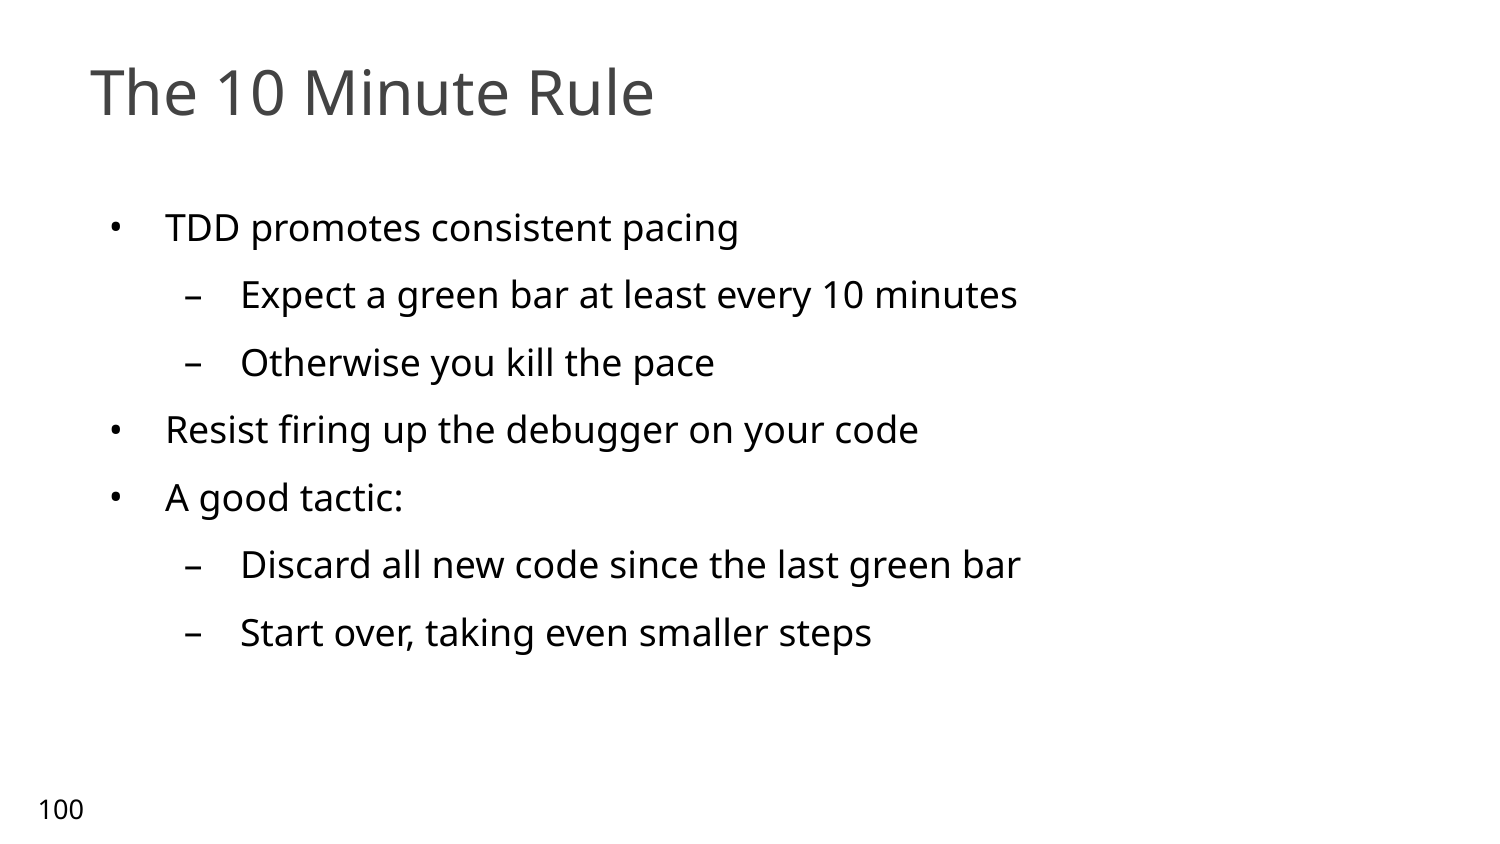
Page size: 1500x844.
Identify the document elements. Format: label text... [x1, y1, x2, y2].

title The 10 Minute Rule [75, 33, 1425, 148]
slide_number 100 [22, 795, 113, 825]
list TDD promotes consistent pacing Expect a green bar at least every 10 minutes Otherwise you kill the pace Resist firing up the debugger on your code A good tactic: Discard all new code since the last green bar Start over, taking even smaller steps [75, 166, 1343, 692]
